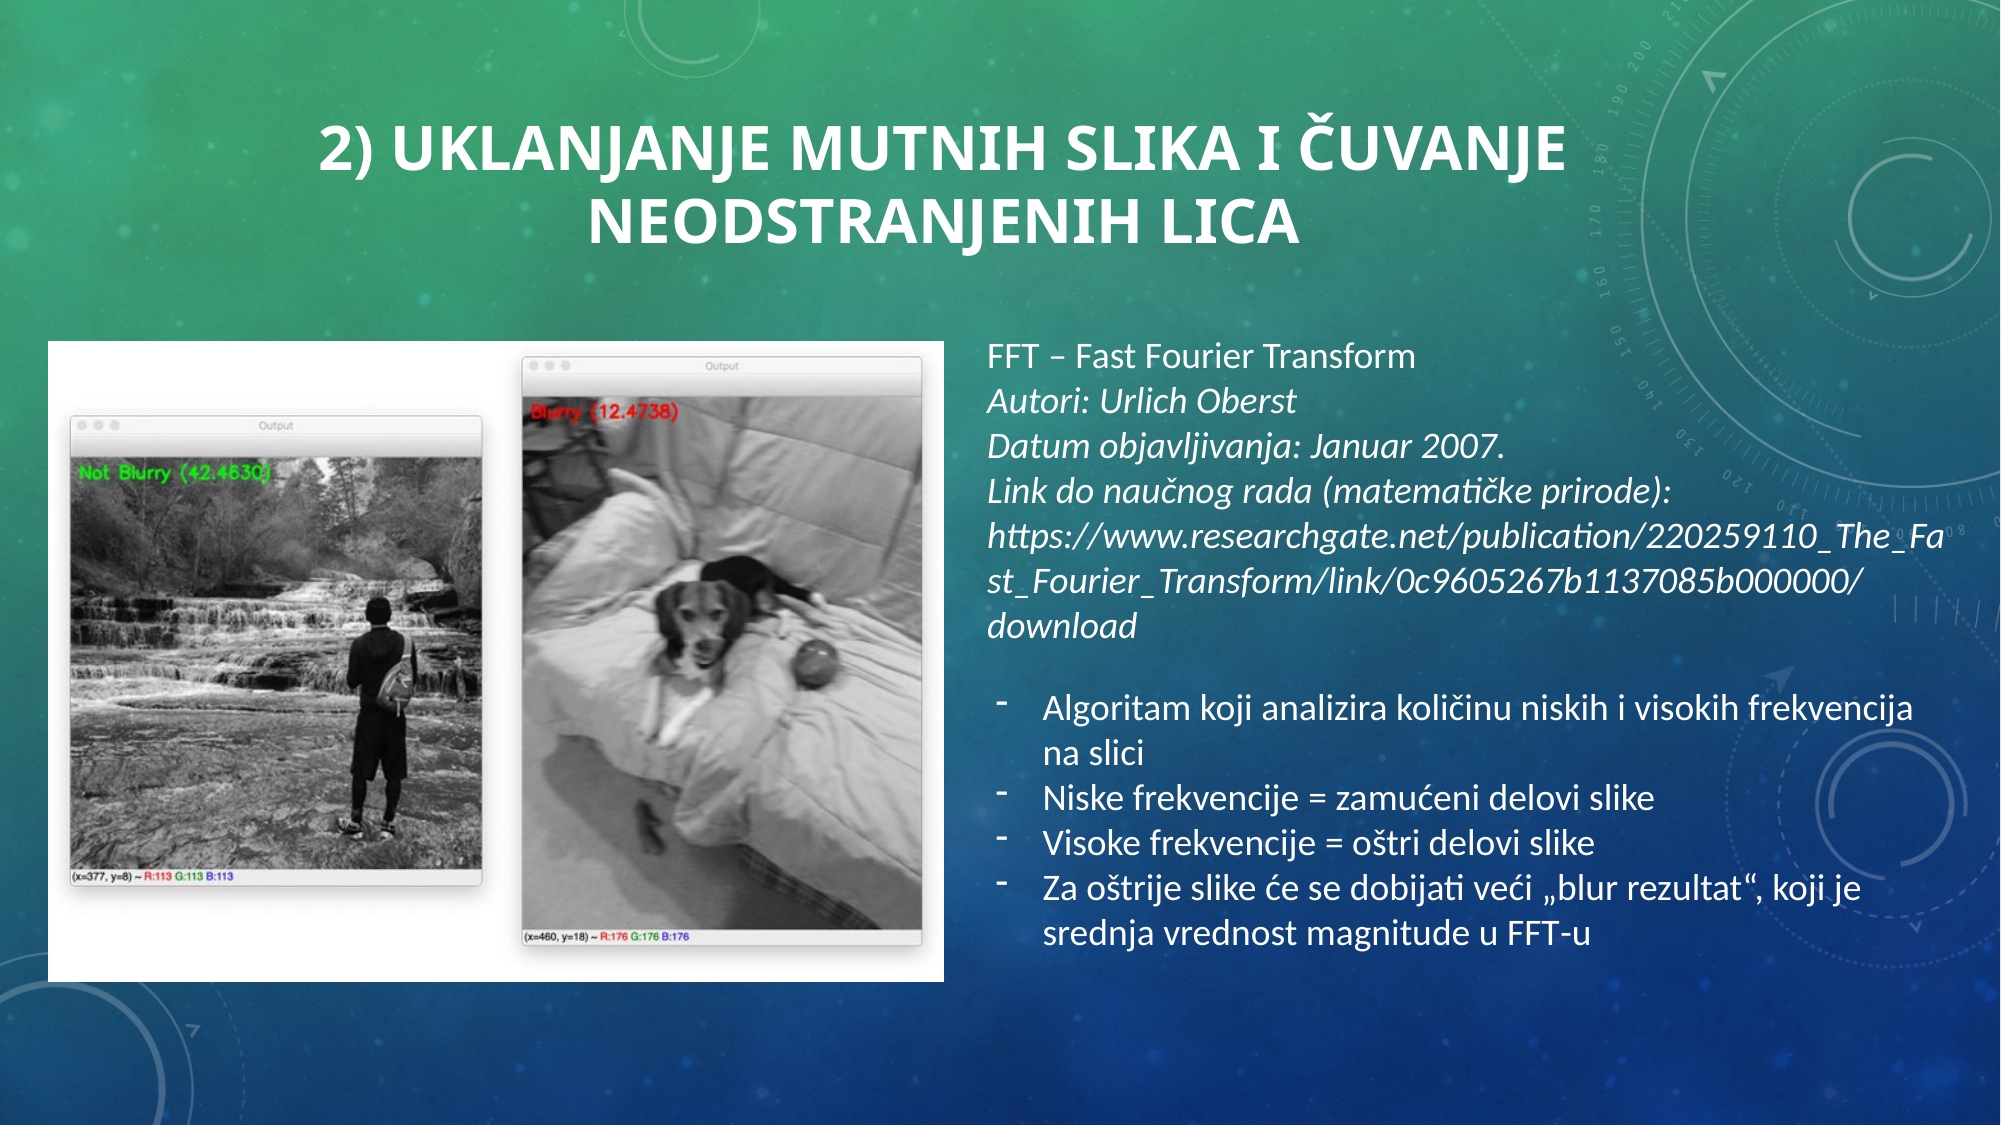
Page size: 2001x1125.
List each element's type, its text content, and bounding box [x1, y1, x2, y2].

picture [0, 0, 2001, 1125]
text_box FFT – Fast Fourier Transform Autori: Urlich Oberst Datum objavljivanja: Januar 2007. Link do naučnog rada (matematičke prirode): https://www.researchgate.net/publication/220259110_The_Fast_Fourier_Transform/link/0c9605267b1137085b000000/download [972, 323, 1974, 654]
title 2) Uklanjanje mutnih slika i čuvanje neodstranjenih lica [112, 99, 1775, 339]
text_box Algoritam koji analizira količinu niskih i visokih frekvencija na slici Niske frekvencije = zamućeni delovi slike Visoke frekvencije = oštri delovi slike Za oštrije slike će se dobijati veći „blur rezultat“, koji je srednja vrednost magnitude u FFT-u [980, 675, 1952, 961]
